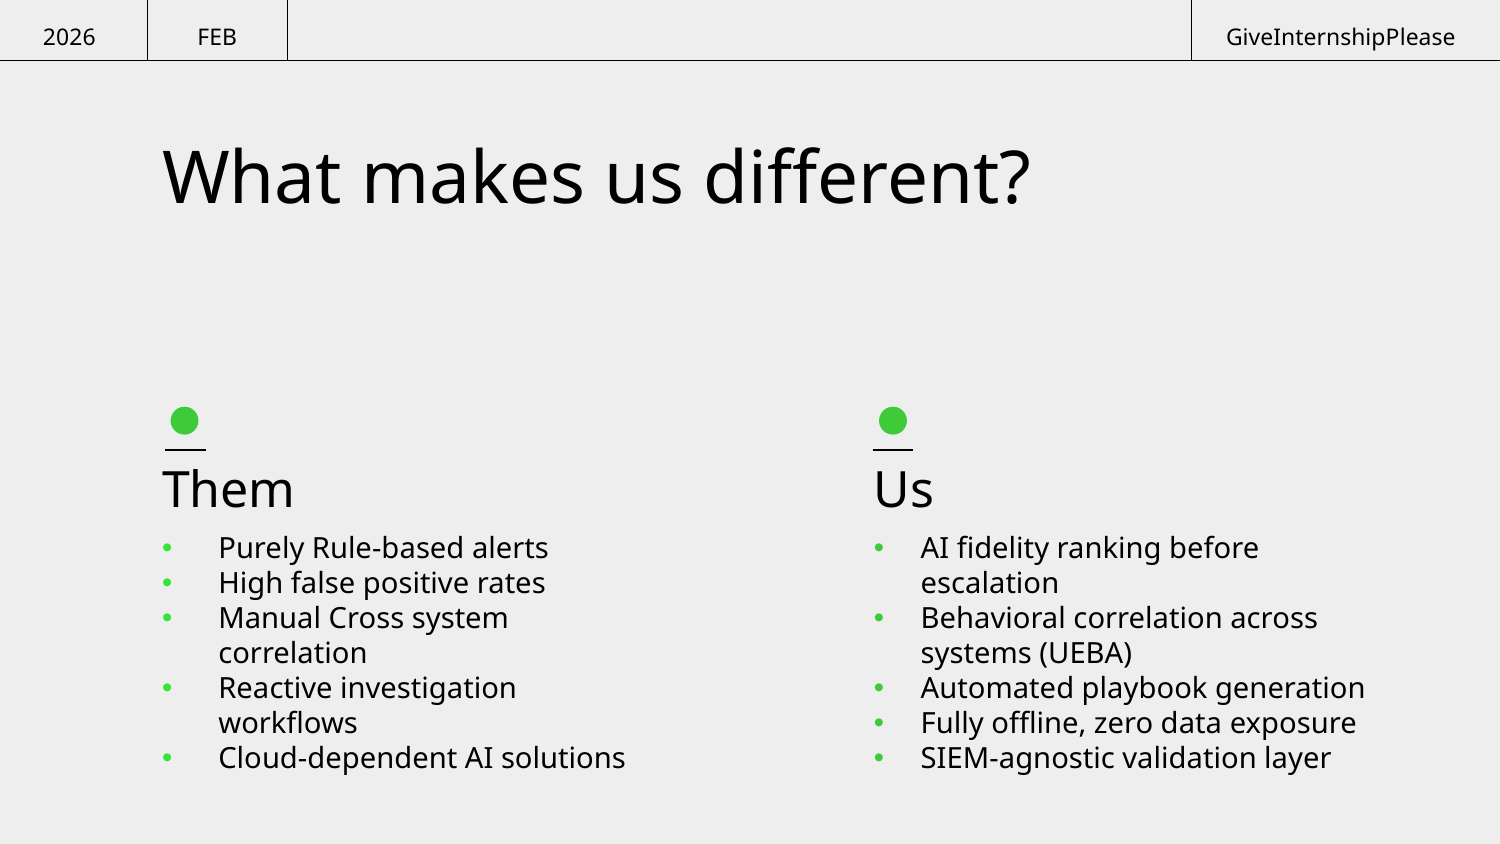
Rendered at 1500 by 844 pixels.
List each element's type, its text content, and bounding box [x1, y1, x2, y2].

text_box [170, 406, 199, 435]
subtitle Purely Rule-based alerts High false positive rates Manual Cross system correlation Reactive investigation workflows Cloud-dependent AI solutions [147, 514, 671, 632]
subtitle AI fidelity ranking before escalation Behavioral correlation across systems (UEBA) Automated playbook generation Fully offline, zero data exposure SIEM-agnostic validation layer [858, 514, 1416, 632]
title What makes us different? [147, 115, 1231, 210]
subtitle Us [858, 449, 1346, 514]
subtitle 2026 [3, 12, 135, 61]
subtitle FEB [152, 12, 283, 61]
text_box [879, 406, 907, 435]
subtitle Them [147, 449, 634, 514]
subtitle GiveInternshipPlease [1192, 12, 1490, 61]
